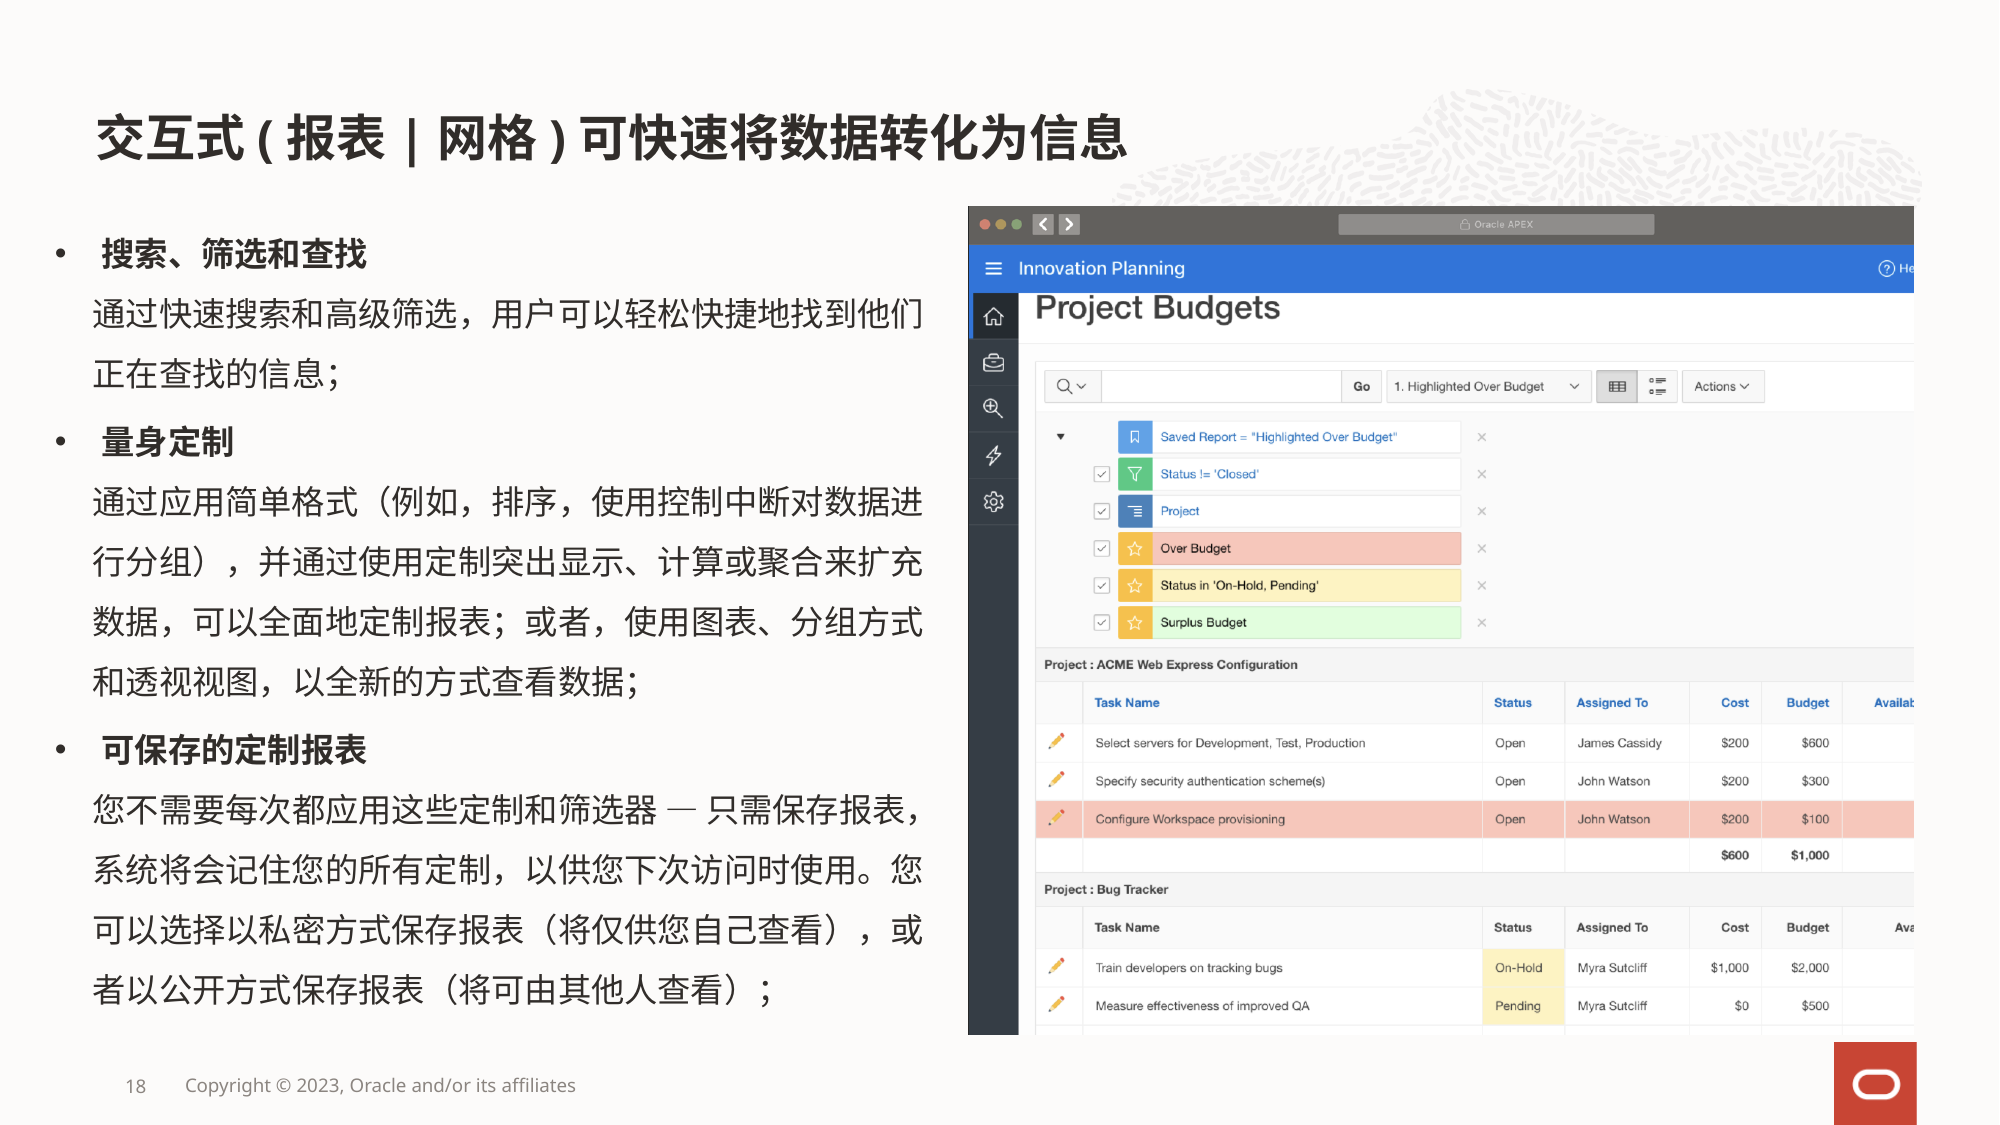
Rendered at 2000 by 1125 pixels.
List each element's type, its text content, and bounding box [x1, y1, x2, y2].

text_box 搜索、筛选和查找 通过快速搜索和高级筛选，用户可以轻松快捷地找到他们正在查找的信息； 量身定制 通过应用简单格式（例如，排序，使用控制中断对数据进行分组），并通过使用定制突出显示、计算或聚合来扩充数据，可以全面地定制报表；或者，使用图表、分组方式和透视视图，以全新的方式查看数据； 可保存的定制报表 您不需要每次都应用这些定制和筛选器 — 只需保存报表，系统将会记住您的所有定制，以供您下次访问时使用。您可以选择以私密方式保存报表（将仅供您自己查看），或者以公开方式保存报表（将可由其他人查看）； [40, 206, 968, 1016]
slide_number 18 [125, 1057, 185, 1118]
text_box Copyright © 2023, Oracle and/or its affiliates [184, 1055, 1128, 1115]
picture [968, 44, 1933, 1035]
title 交互式(报表|网格)可快速将数据转化为信息 [93, 0, 1727, 167]
